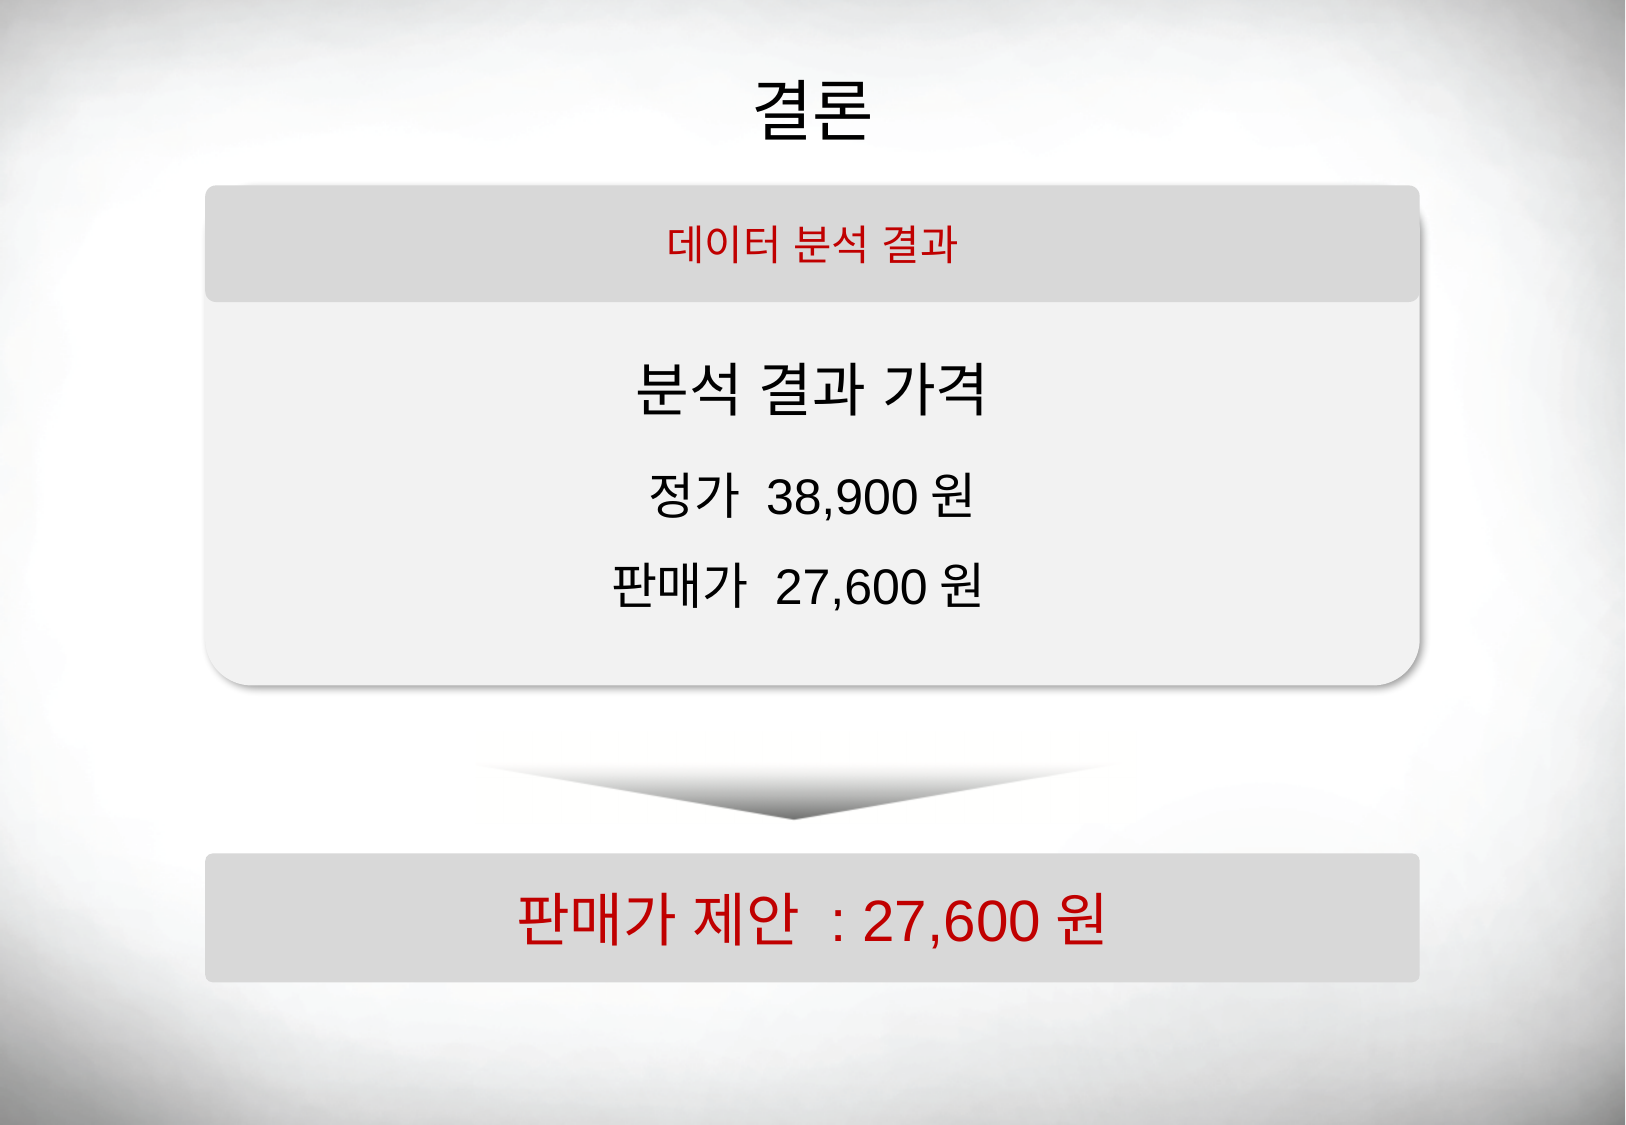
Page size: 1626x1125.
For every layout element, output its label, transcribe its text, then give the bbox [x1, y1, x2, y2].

text_box 판매가 제안 : 27,600원 [205, 853, 754, 983]
picture [0, 0, 1626, 1125]
text_box 결론 [0, 61, 1625, 158]
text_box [204, 185, 1420, 686]
text_box 판매가 제안 : 27,600원 [858, 853, 1420, 983]
